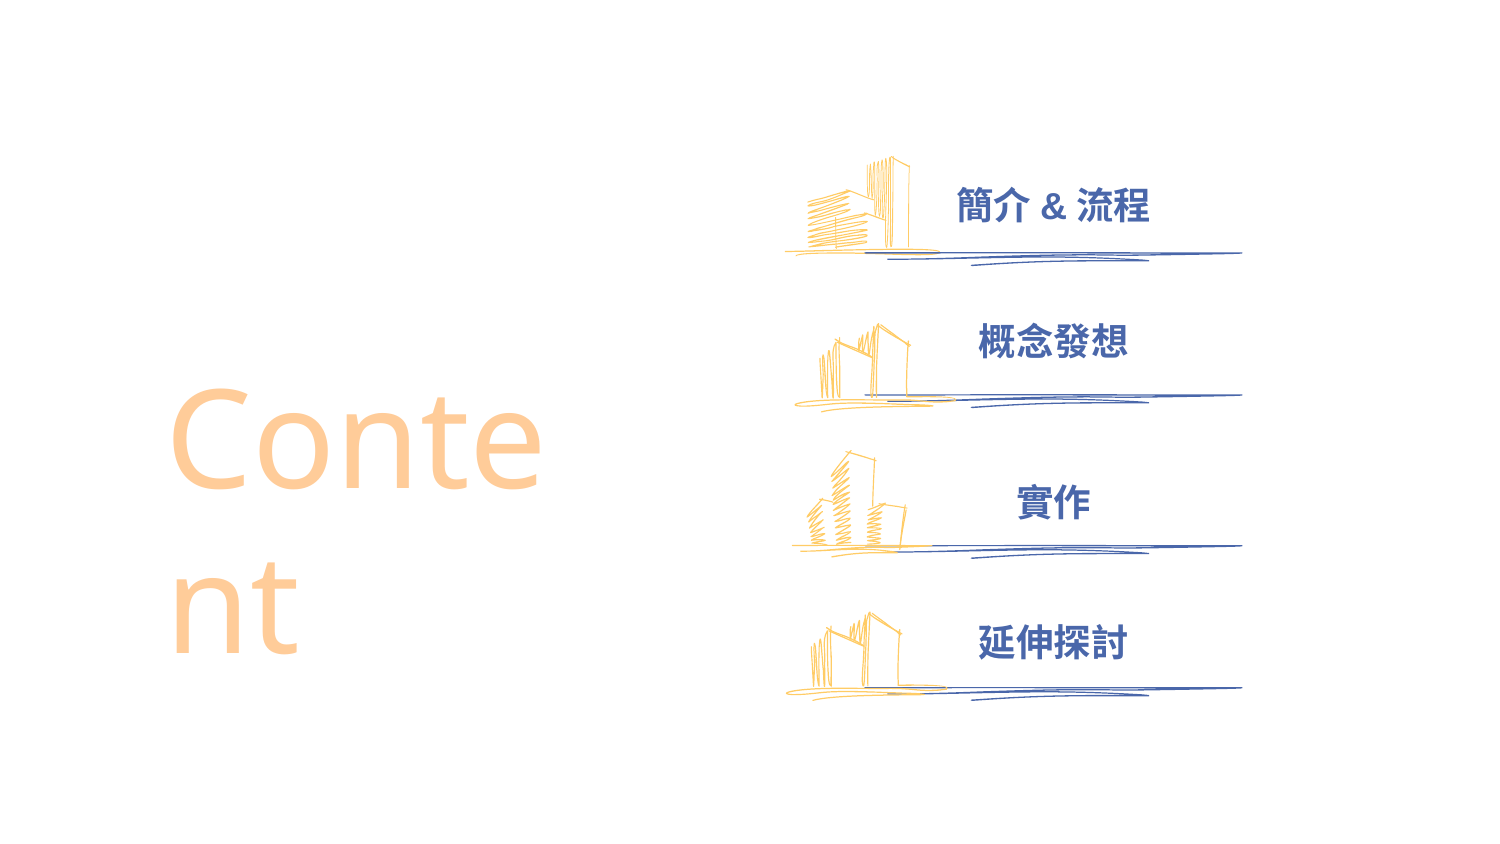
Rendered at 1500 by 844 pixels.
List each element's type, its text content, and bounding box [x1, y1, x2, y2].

text_box [961, 394, 1243, 409]
text_box [953, 687, 1243, 701]
text_box [938, 544, 1243, 559]
text_box 簡介&流程 [946, 174, 1172, 235]
text_box Content [150, 343, 645, 525]
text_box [794, 322, 957, 413]
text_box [784, 155, 941, 257]
text_box 實作 [938, 471, 1172, 533]
text_box 延伸探討 [950, 611, 1172, 672]
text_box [791, 449, 933, 558]
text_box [785, 611, 948, 702]
text_box [945, 252, 1243, 267]
text_box 概念發想 [935, 310, 1172, 371]
